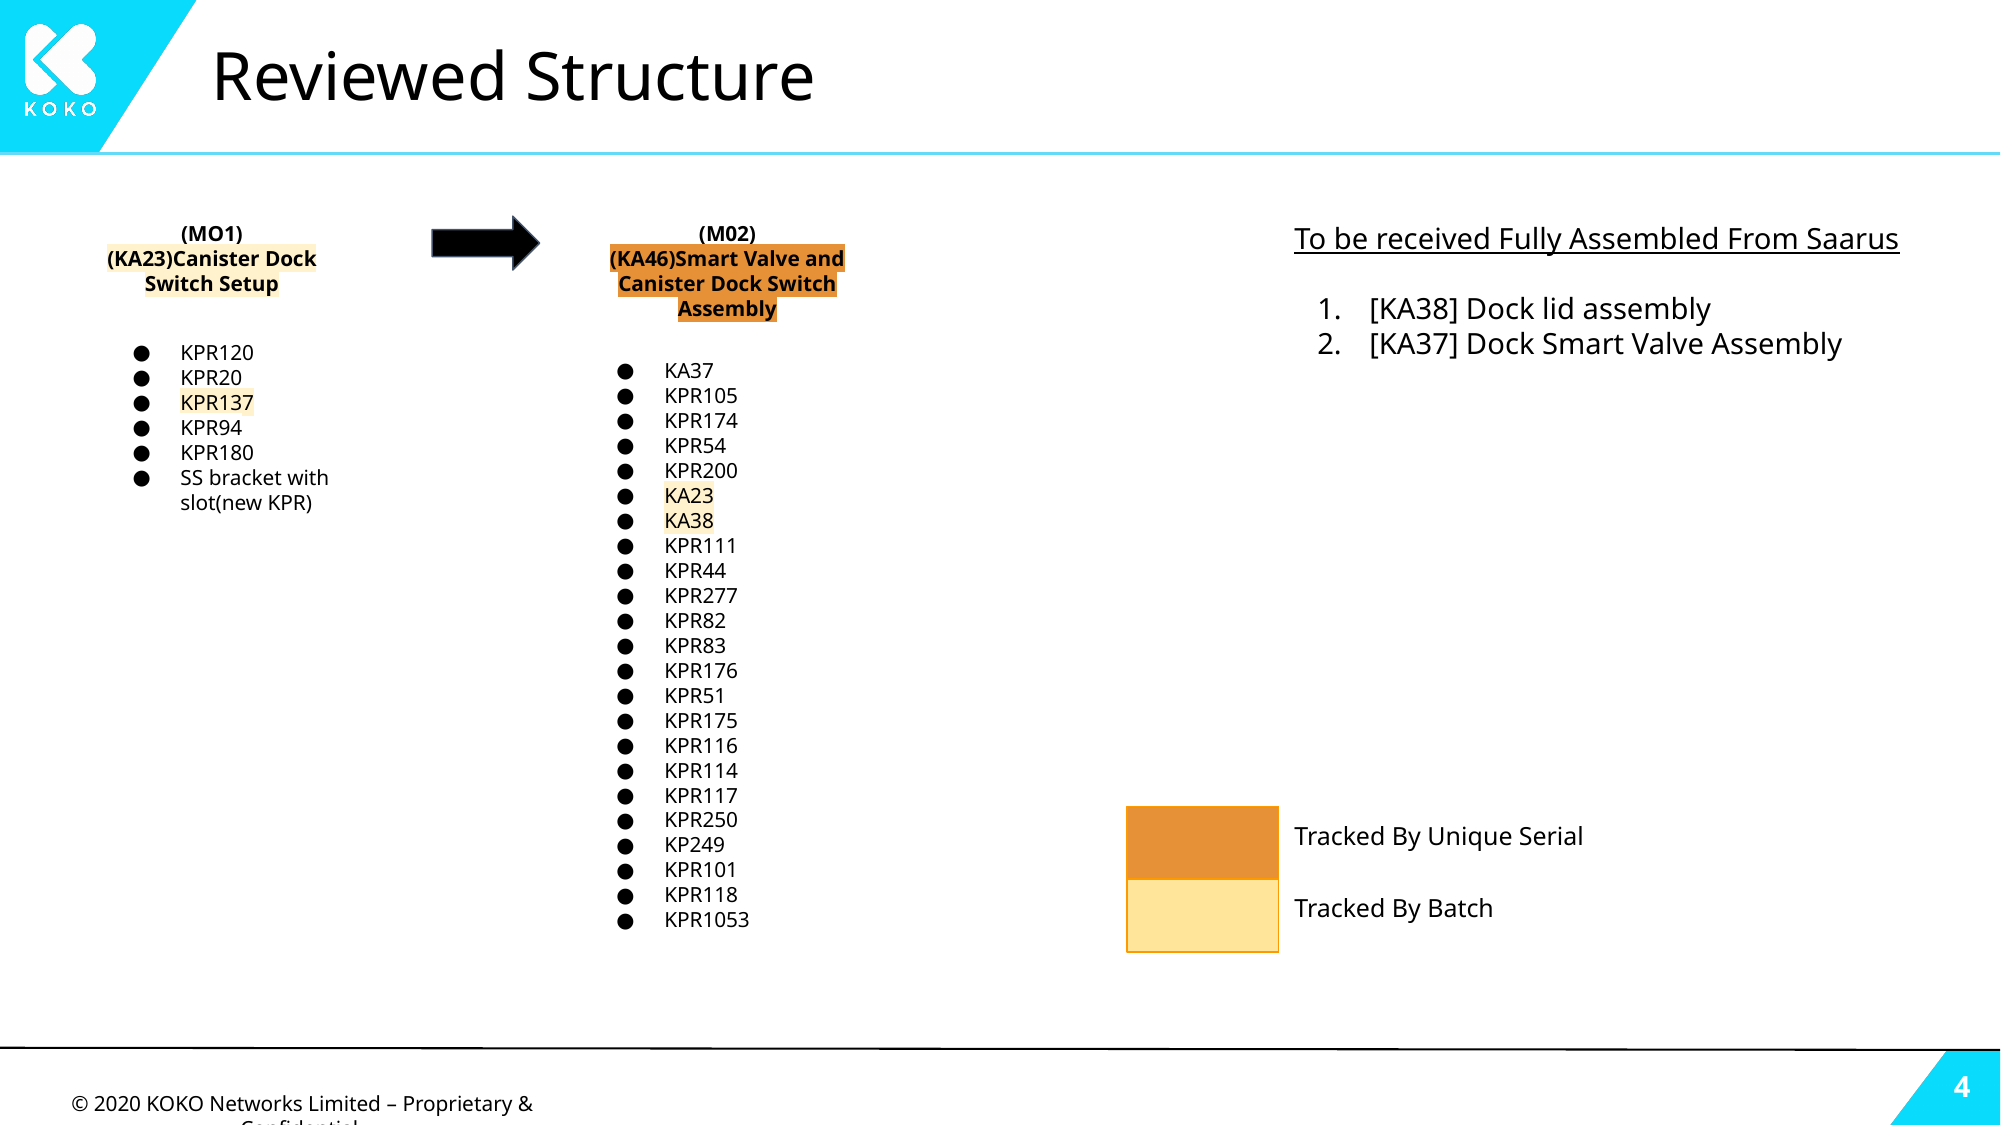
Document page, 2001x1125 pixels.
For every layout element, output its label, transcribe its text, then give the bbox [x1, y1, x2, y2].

text_box [1126, 806, 1279, 879]
text_box KPR120 KPR20 KPR137 KPR94 KPR180 SS bracket with slot(new KPR) [90, 324, 361, 508]
picture [1891, 1051, 2001, 1125]
text_box [1126, 879, 1279, 952]
text_box Tracked By Batch [1279, 877, 1925, 954]
text_box (M02) (KA46)Smart Valve and Canister Dock Switch Assembly [592, 205, 863, 281]
slide_number ‹#› [1924, 1052, 2000, 1125]
picture [0, 0, 197, 152]
text_box (MO1) (KA23)Canister Dock Switch Setup [76, 205, 347, 281]
text_box To be received Fully Assembled From Saarus [KA38] Dock lid assembly [KA37] Dock Smart Valve Assembly [1279, 205, 1925, 421]
title Reviewed Structure [196, 15, 1925, 144]
text_box [432, 216, 540, 271]
text_box KA37 KPR105 KPR174 KPR54 KPR200 KA23 KA38 KPR111 KPR44 KPR277 KPR82 KPR83 KPR176 KPR51 KPR175 KPR116 KPR114 KPR117 KPR250 KP249 KPR101 KPR118 KPR1053 [574, 342, 845, 1015]
text_box Tracked By Unique Serial [1279, 805, 1925, 877]
